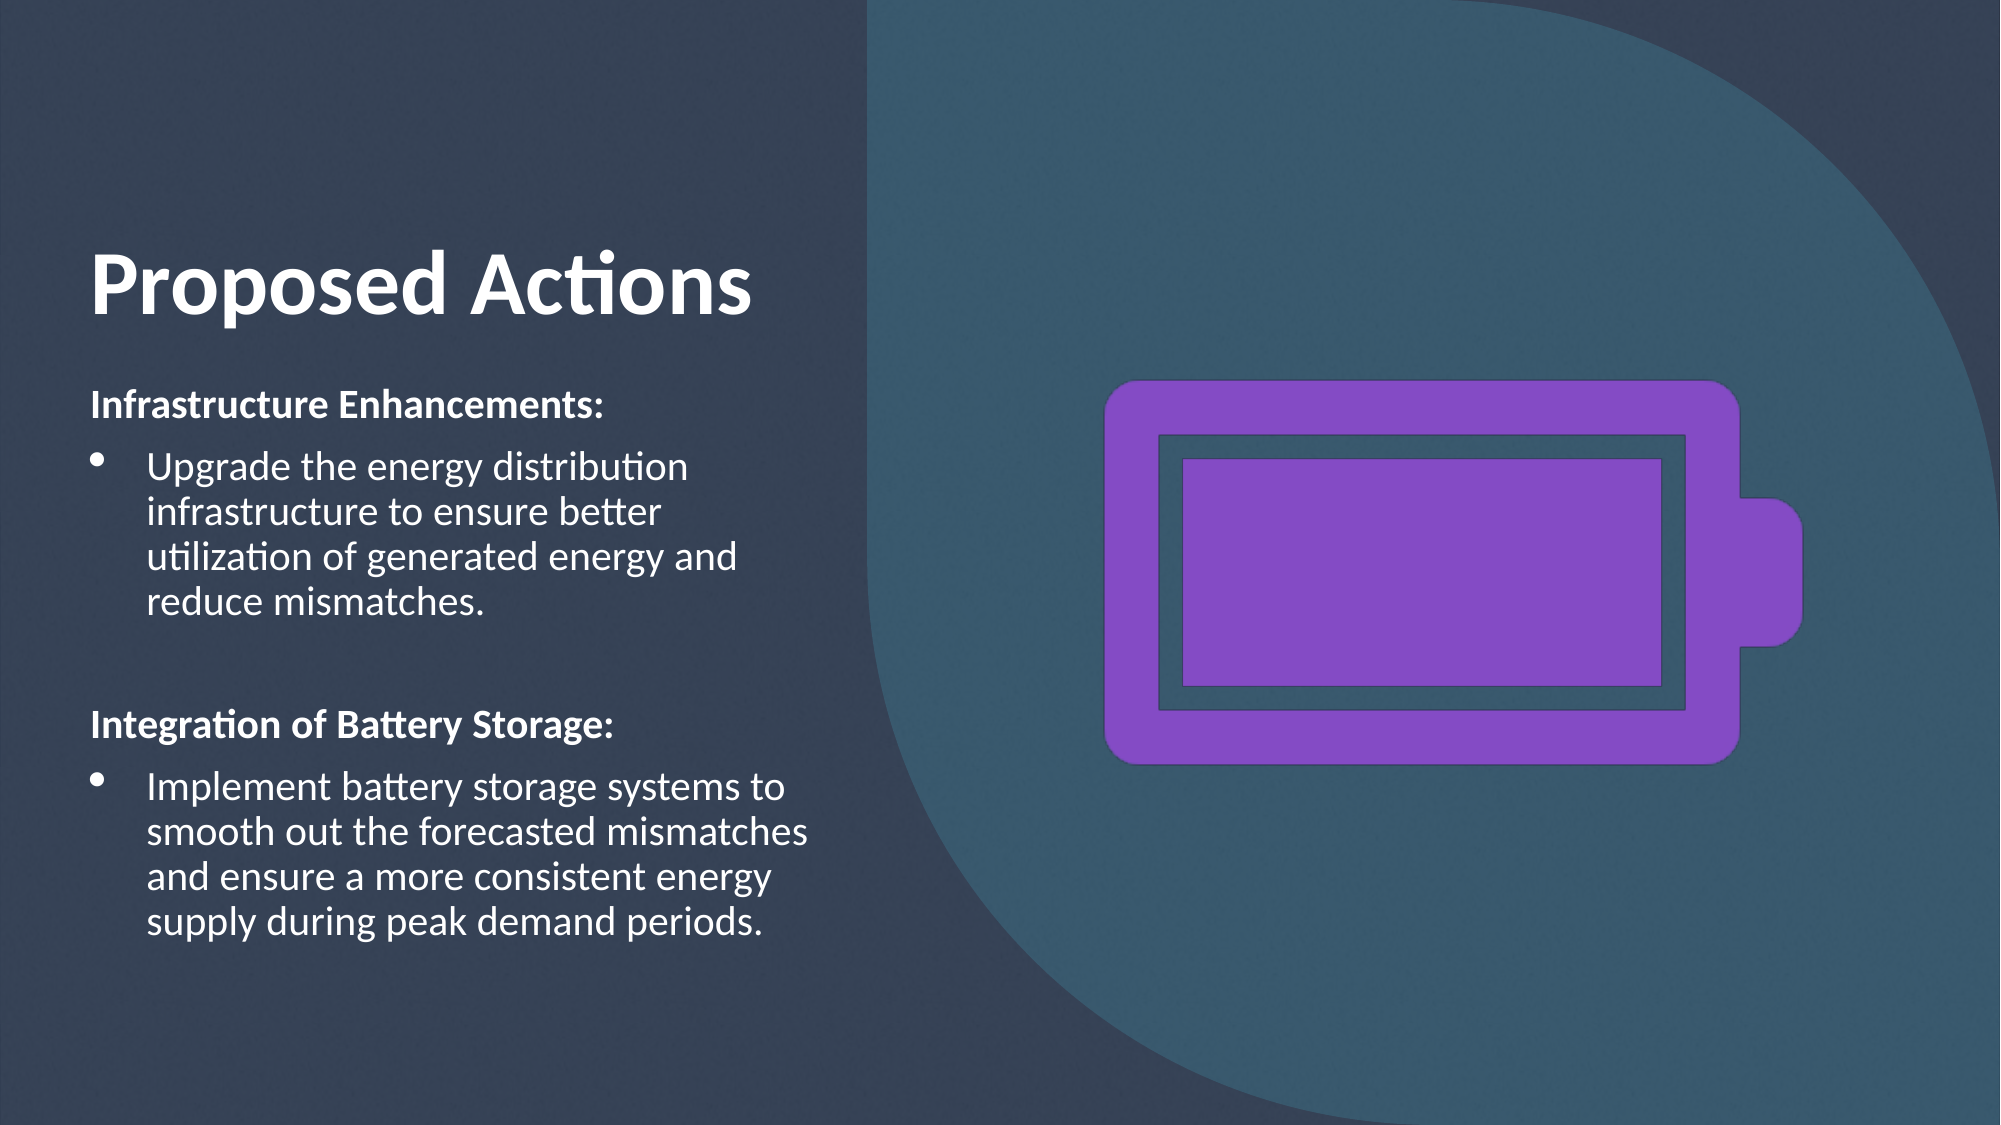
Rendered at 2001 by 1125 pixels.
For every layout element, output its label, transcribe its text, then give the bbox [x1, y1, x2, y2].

text_box [0, 0, 2000, 1125]
title Proposed Actions [75, 124, 837, 342]
list Infrastructure Enhancements: Upgrade the energy distribution infrastructure to ensure better utilization of generated energy and reduce mismatches. Integration of Battery Storage: Implement battery storage systems to smooth out the forecasted mismatches and ensure a more consistent energy supply during peak demand periods. [75, 375, 837, 1013]
picture [1077, 196, 1831, 950]
